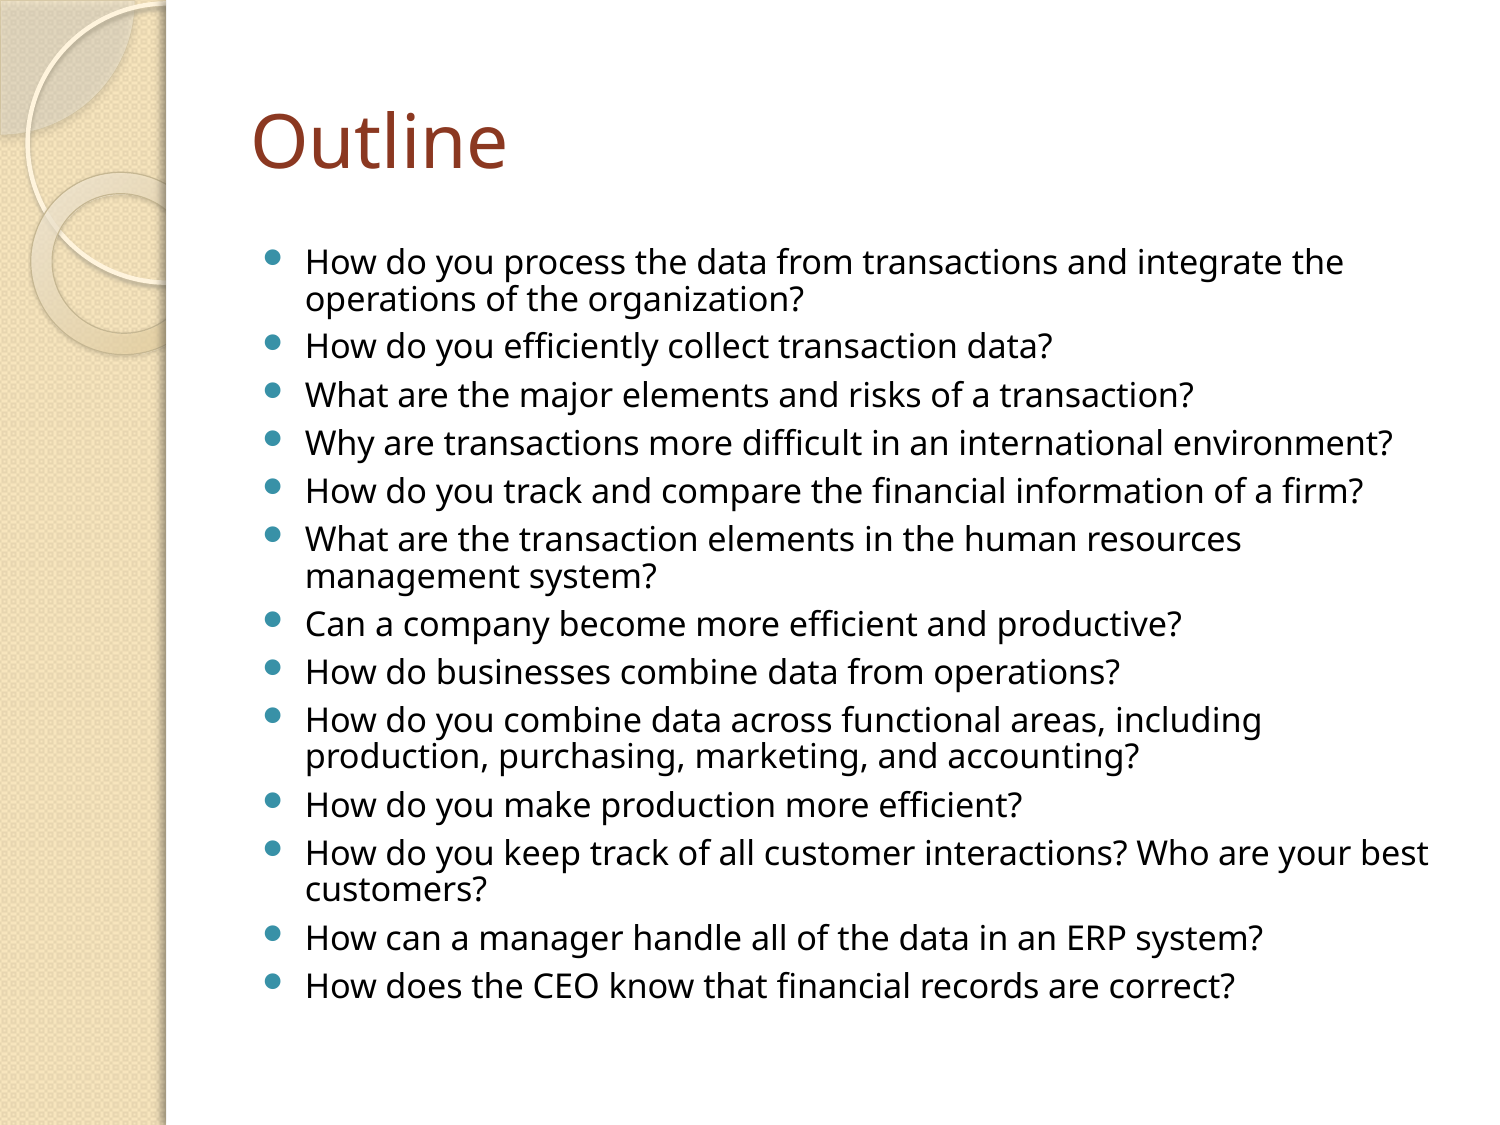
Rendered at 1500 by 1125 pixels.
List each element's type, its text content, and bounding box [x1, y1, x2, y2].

list How do you process the data from transactions and integrate the operations of the organization? How do you efficiently collect transaction data? What are the major elements and risks of a transaction? Why are transactions more difficult in an international environment? How do you track and compare the financial information of a firm? What are the transaction elements in the human resources management system? Can a company become more efficient and productive? How do businesses combine data from operations? How do you combine data across functional areas, including production, purchasing, marketing, and accounting? How do you make production more efficient? How do you keep track of all customer interactions? Who are your best customers? How can a manager handle all of the data in an ERP system? How does the CEO know that financial records are correct? [235, 237, 1466, 1025]
title Outline [235, 45, 1466, 233]
